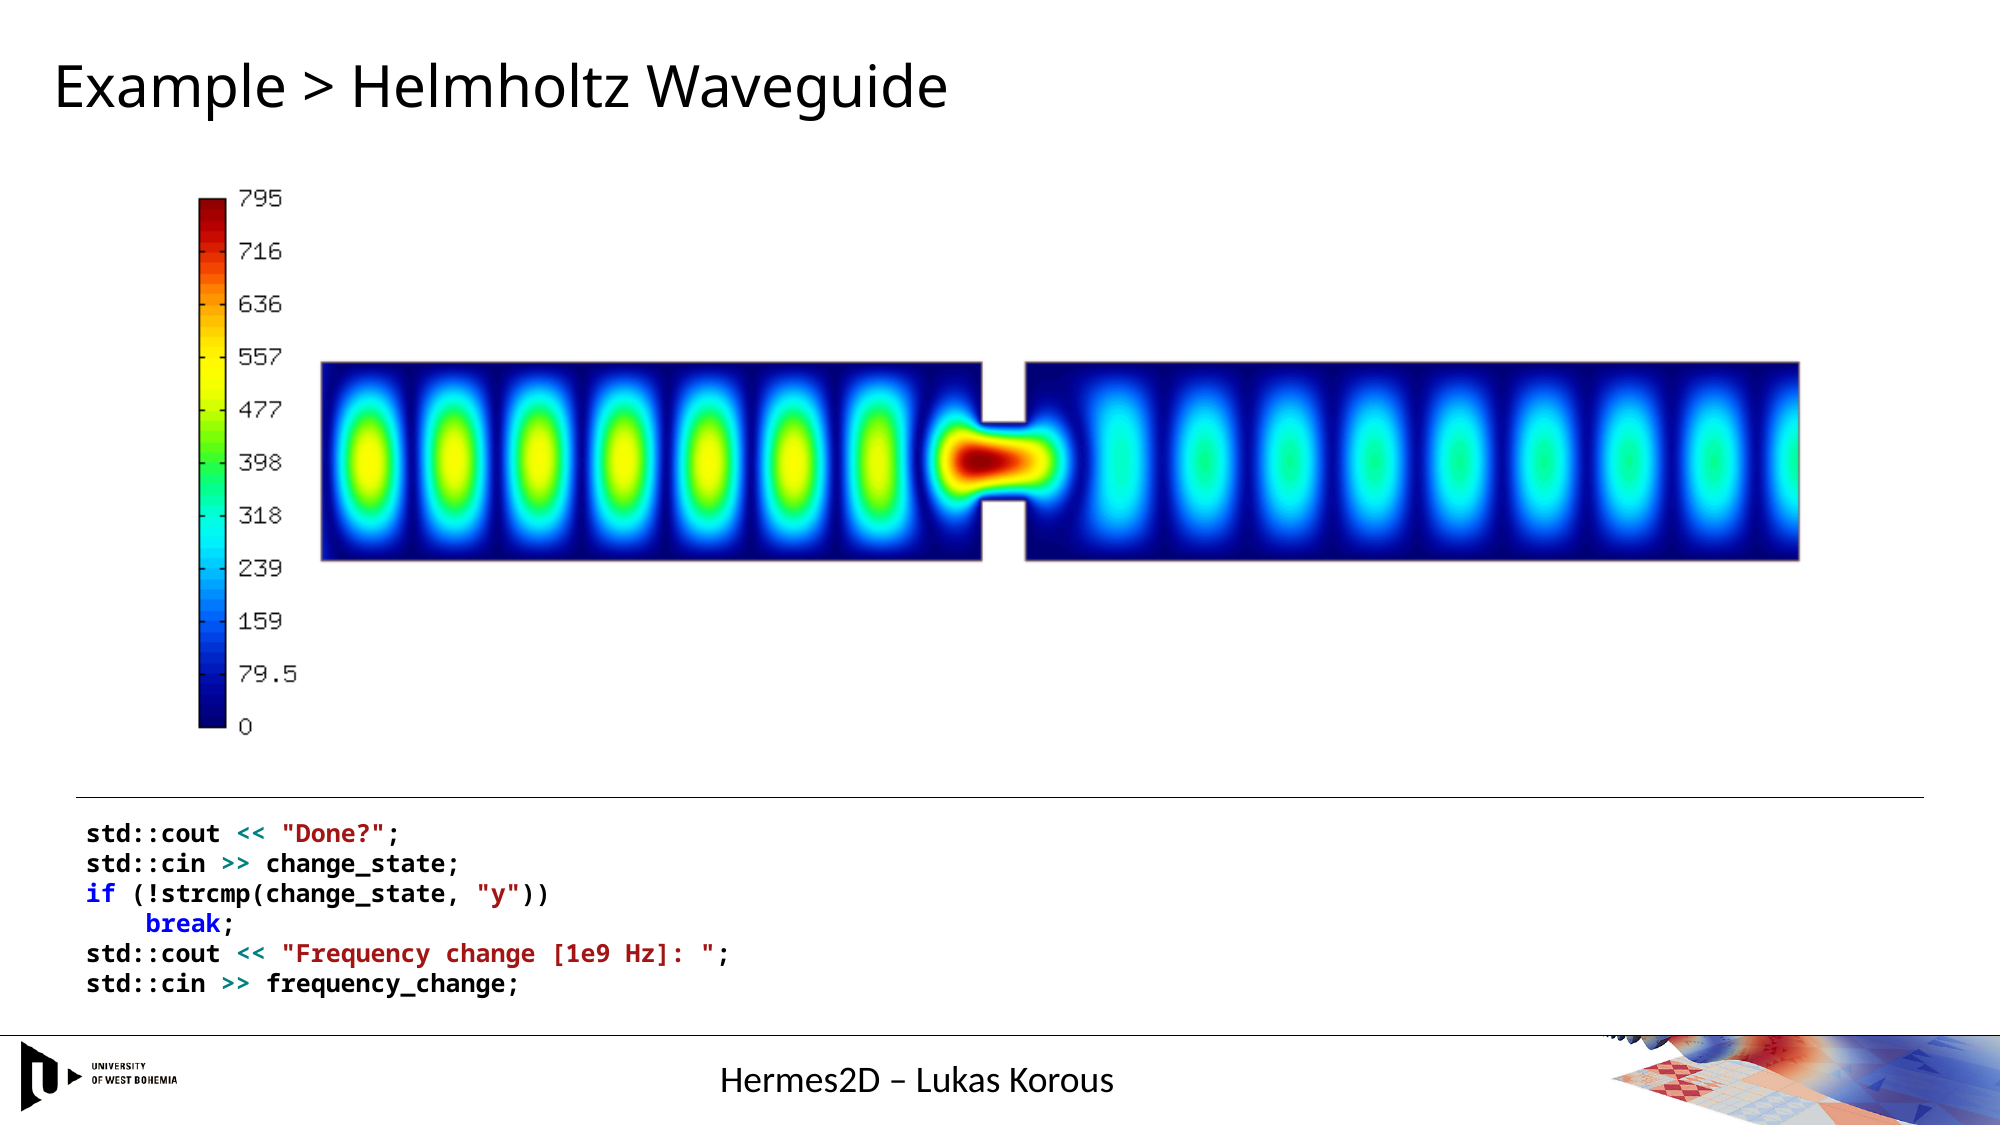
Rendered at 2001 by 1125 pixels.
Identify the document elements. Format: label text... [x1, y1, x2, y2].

picture [1576, 1036, 2000, 1125]
picture [21, 1041, 227, 1125]
list std::cout << "Done?"; std::cin >> change_state; if (!strcmp(change_state, "y")) break; std::cout << "Frequency change [1e9 Hz]: "; std::cin >> frequency_change; [70, 810, 1962, 1007]
text_box Hermes2D – Lukas Korous [705, 1047, 1295, 1108]
picture [174, 172, 1825, 750]
title Example > Helmholtz Waveguide [38, 43, 1962, 134]
